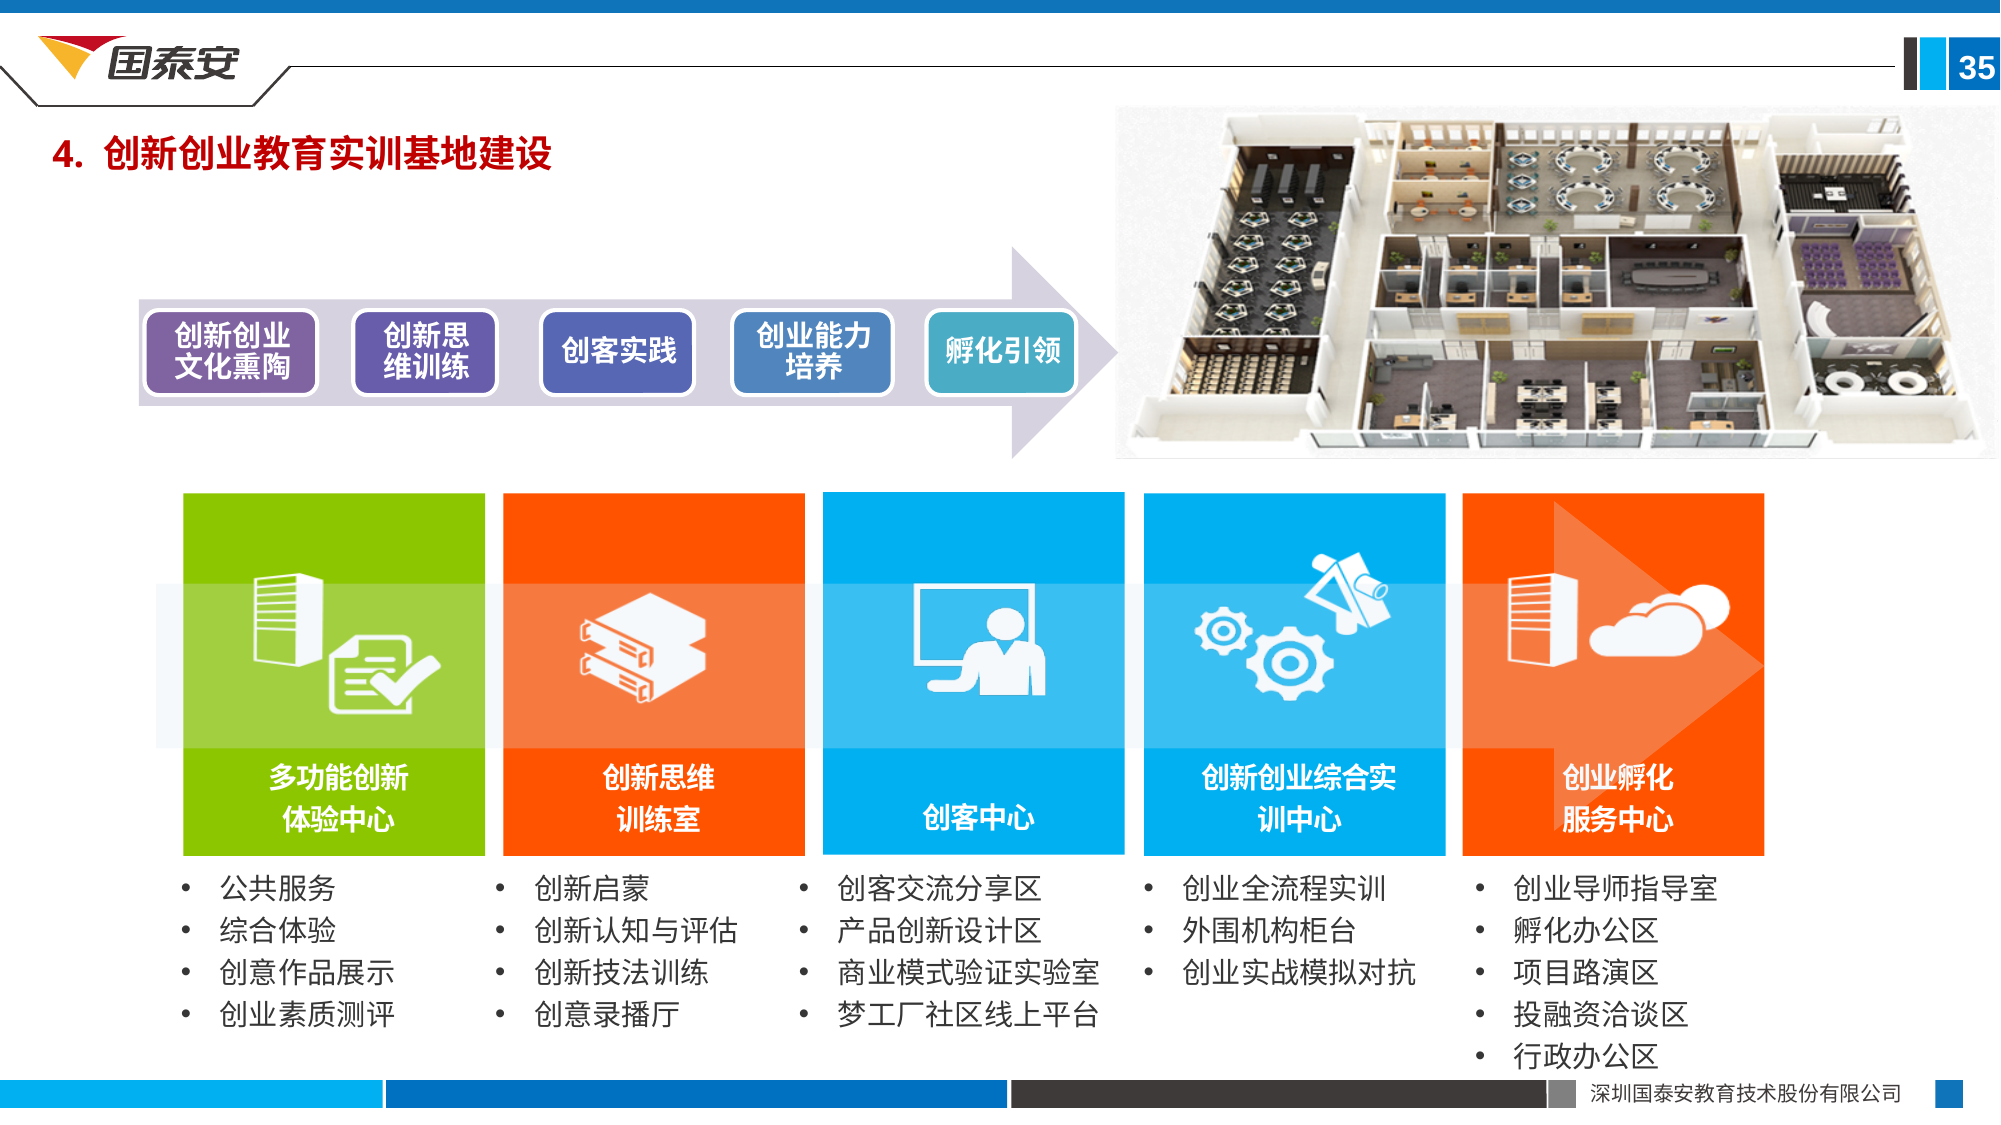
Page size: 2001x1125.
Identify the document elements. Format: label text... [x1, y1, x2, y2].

text_box 4. 创新创业教育实训基地建设 [37, 122, 138, 183]
text_box 35 [1944, 38, 2000, 94]
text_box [0, 66, 290, 106]
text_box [138, 105, 2000, 1084]
